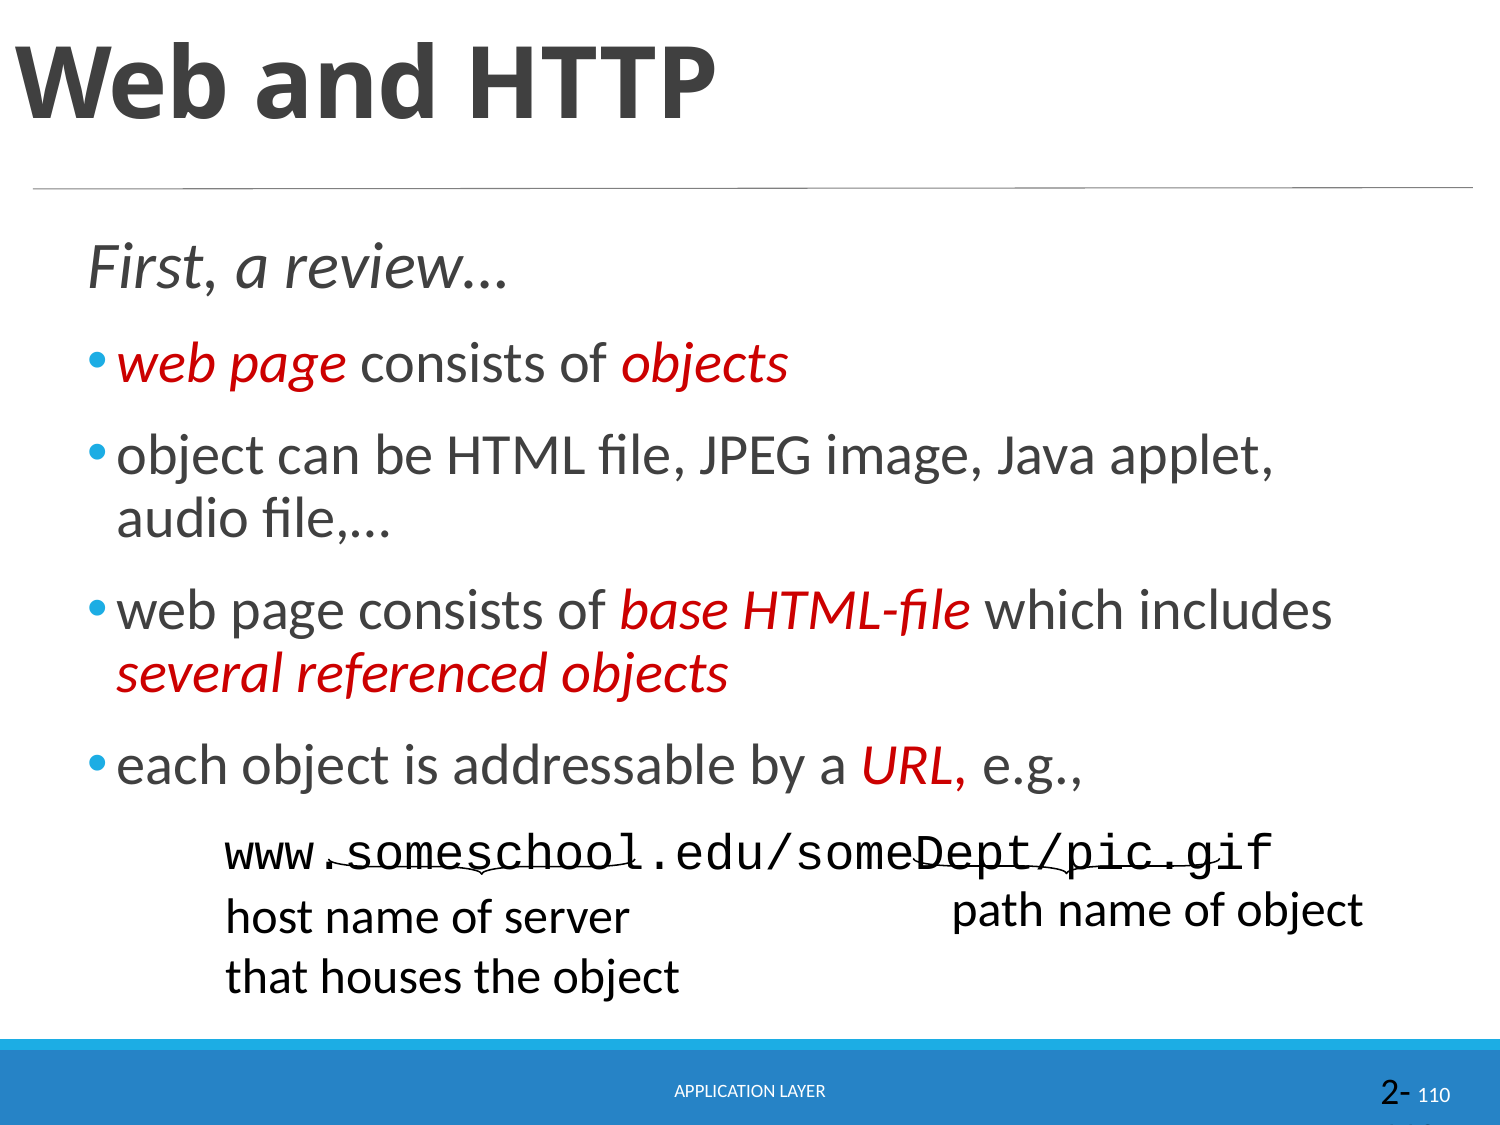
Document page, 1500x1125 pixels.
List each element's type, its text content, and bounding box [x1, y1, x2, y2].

title Web and HTTP [0, 0, 1275, 147]
footer Application Layer [453, 1059, 1047, 1120]
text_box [199, 811, 1401, 988]
list First, a review… web page consists of objects object can be HTML file, JPEG image, Java applet, audio file,… web page consists of base HTML-file which includes several referenced objects each object is addressable by a URL, e.g., [87, 223, 1363, 986]
slide_number 2-110 [1365, 1060, 1477, 1106]
